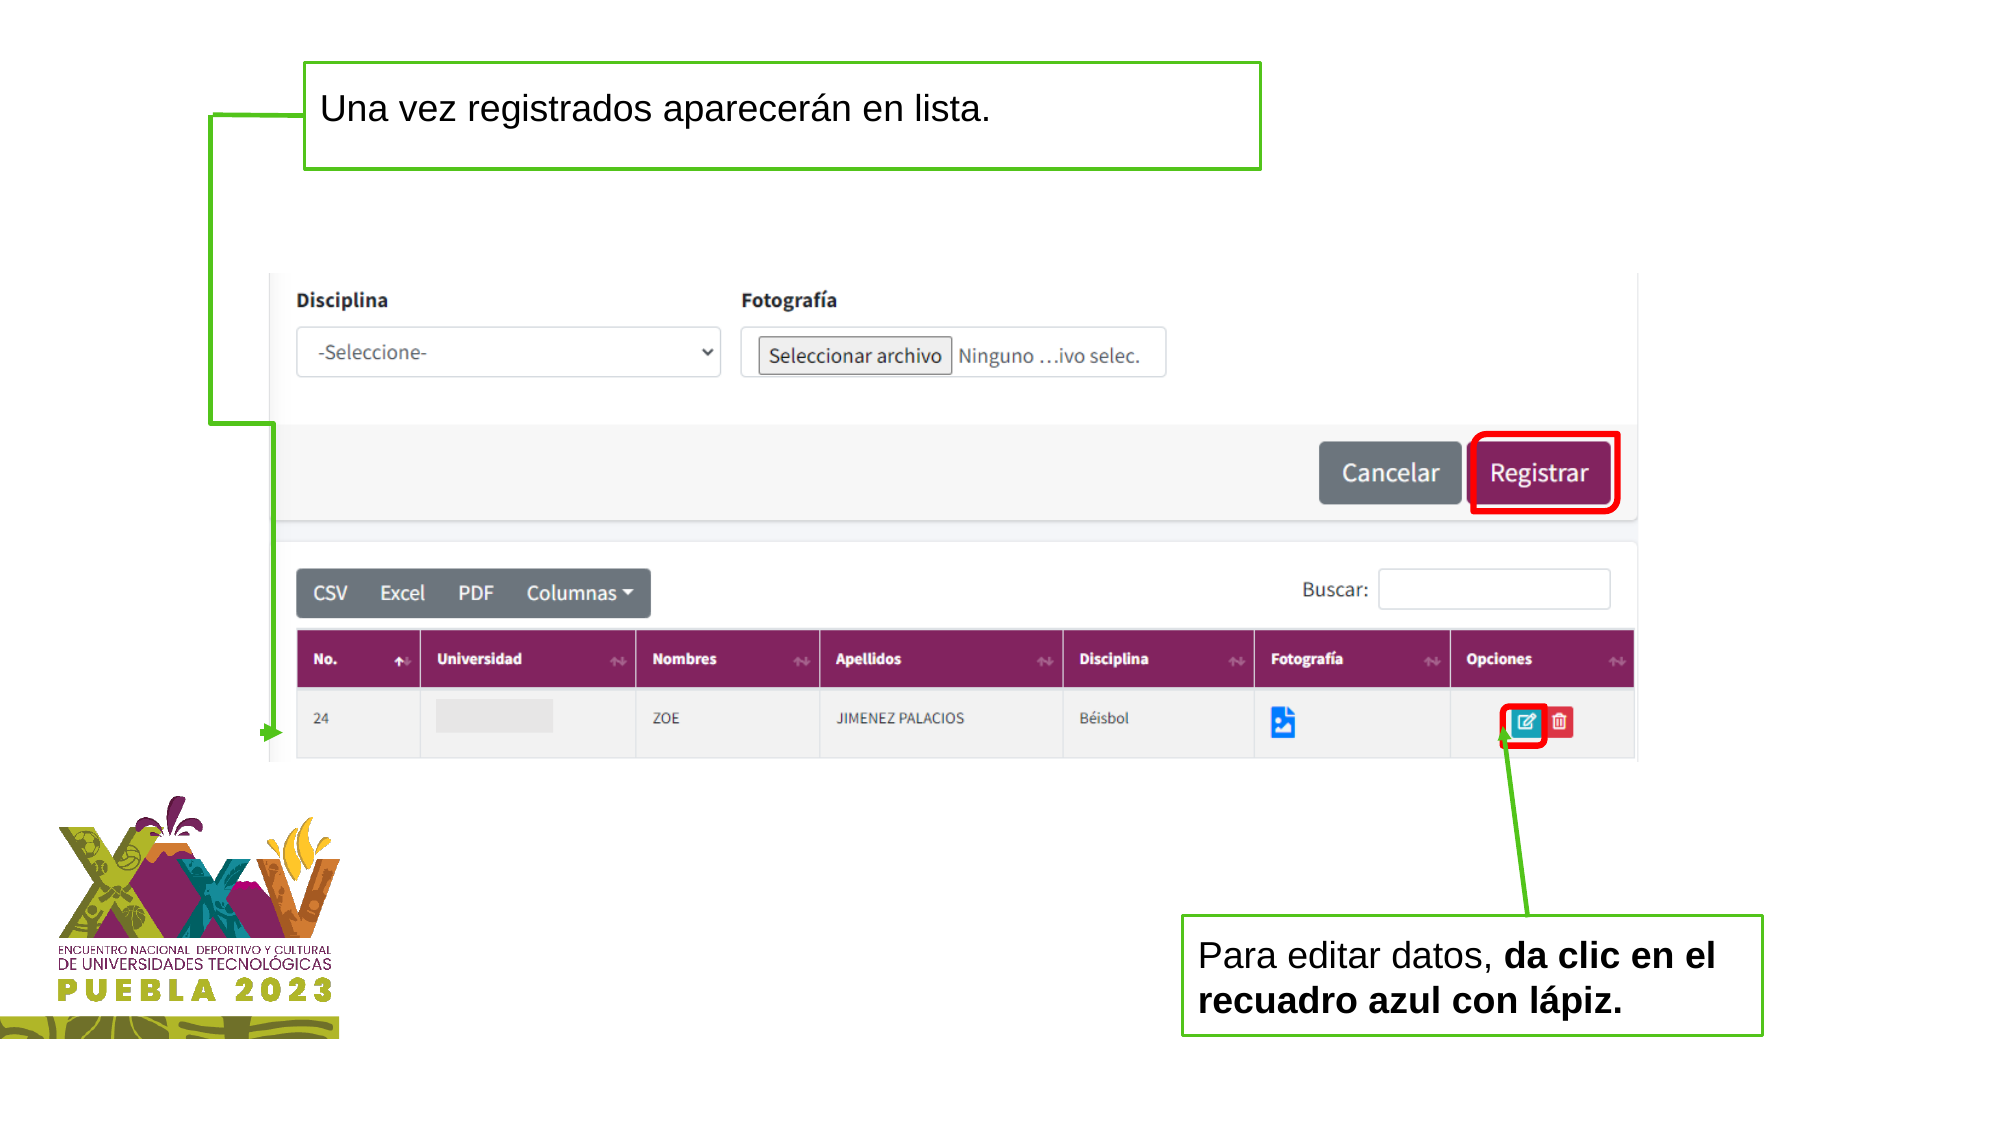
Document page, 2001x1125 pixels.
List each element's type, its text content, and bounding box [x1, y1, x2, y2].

picture [268, 273, 1639, 762]
picture [0, 779, 363, 1039]
text_box Para editar datos, da clic en el recuadro azul con lápiz. [1182, 915, 1763, 1036]
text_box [0, 392, 552, 456]
text_box Una vez registrados aparecerán en lista. [304, 62, 1261, 169]
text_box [1523, 745, 1529, 918]
